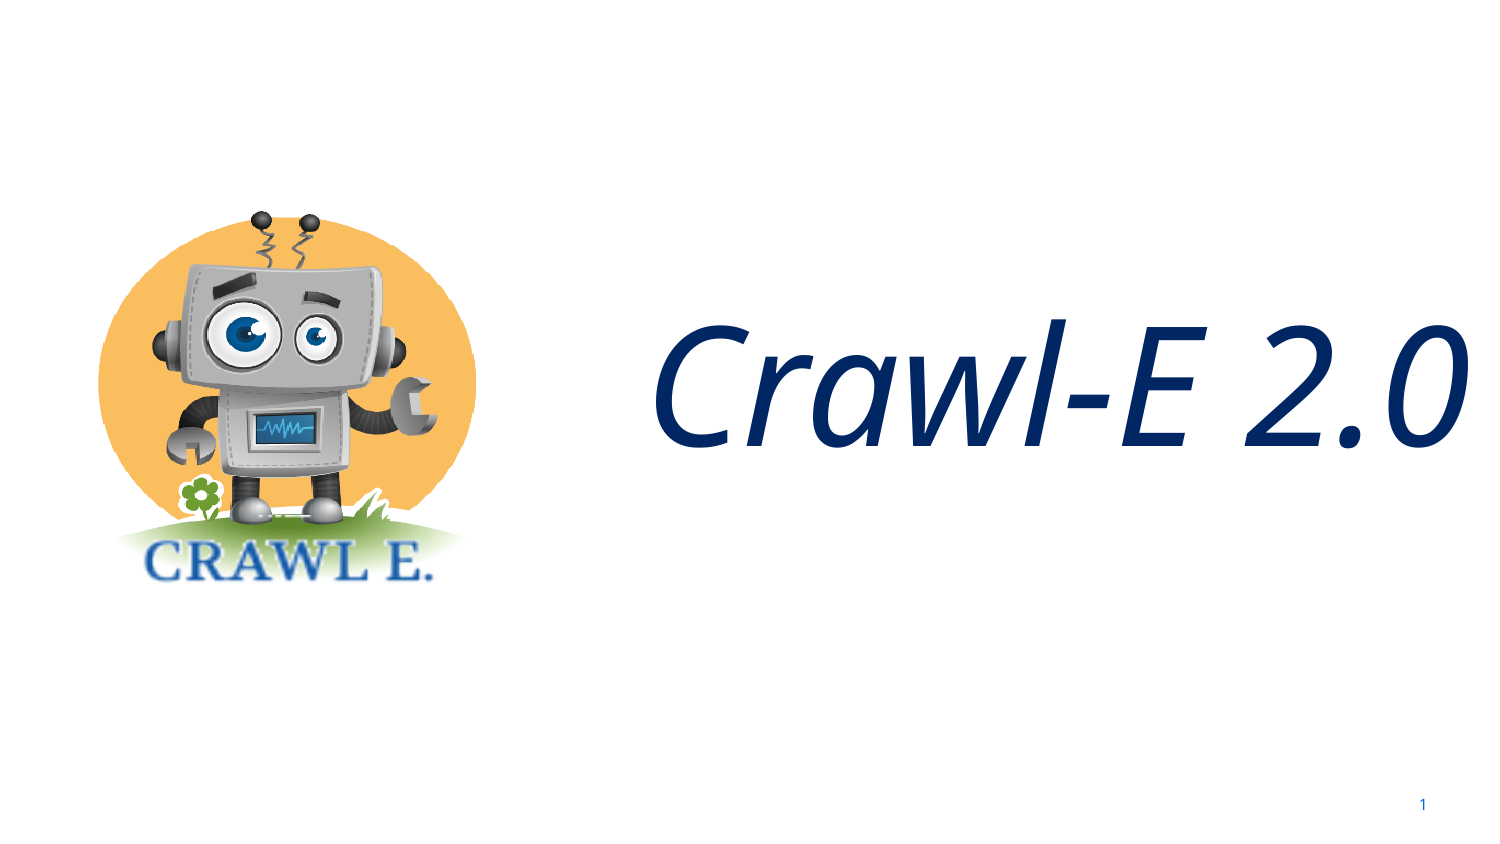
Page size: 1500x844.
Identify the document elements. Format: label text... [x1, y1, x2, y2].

text_box Crawl-E 2.0 [624, 280, 1493, 514]
slide_number 1 [1313, 786, 1443, 824]
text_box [58, 175, 520, 604]
